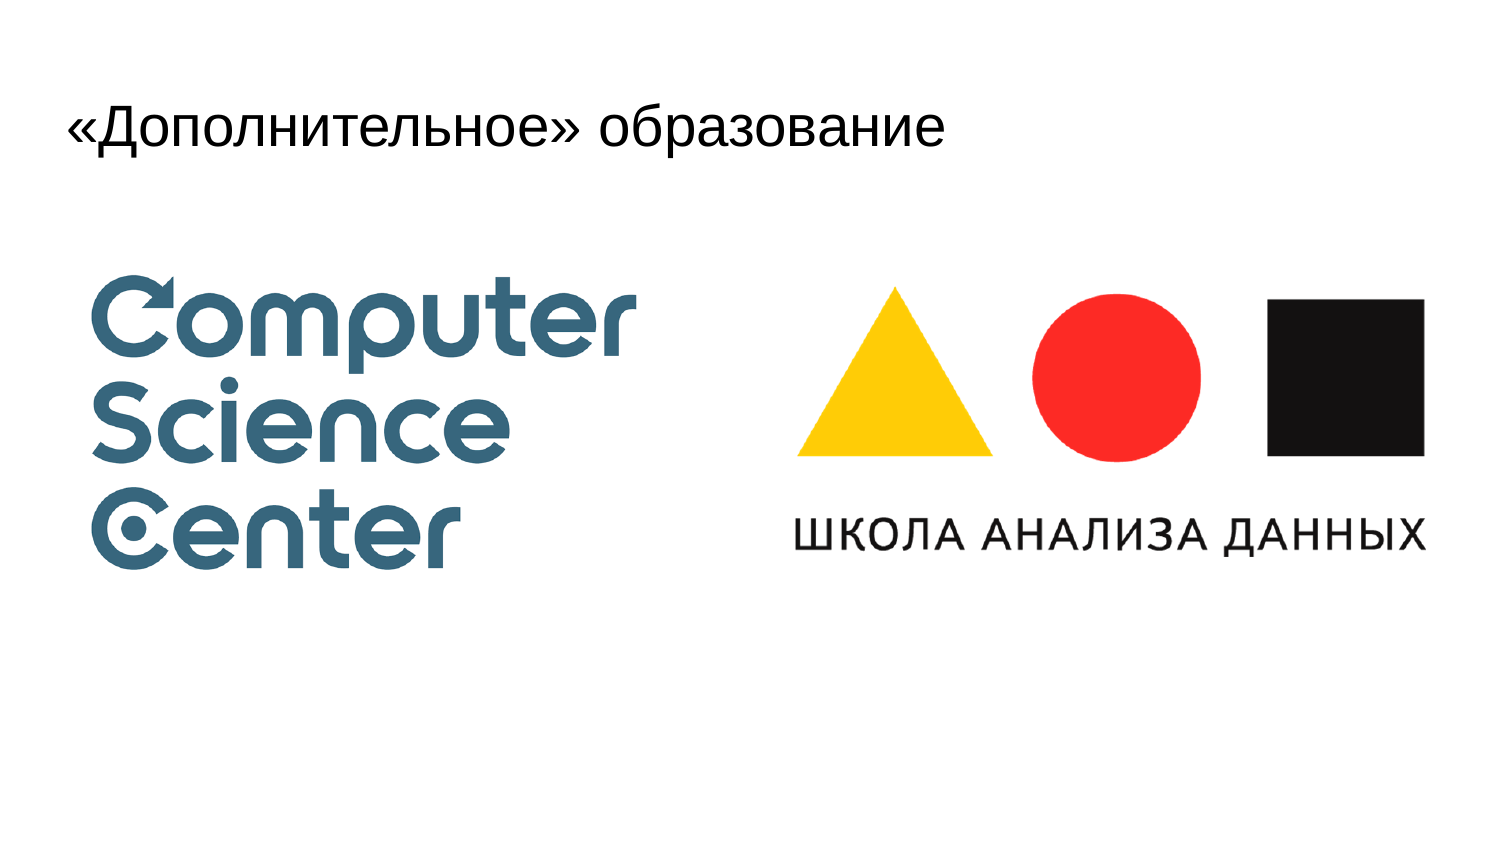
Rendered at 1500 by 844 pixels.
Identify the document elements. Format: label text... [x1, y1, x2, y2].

picture [792, 283, 1429, 560]
title «Дополнительное» образование [51, 72, 1449, 167]
picture [52, 250, 663, 594]
